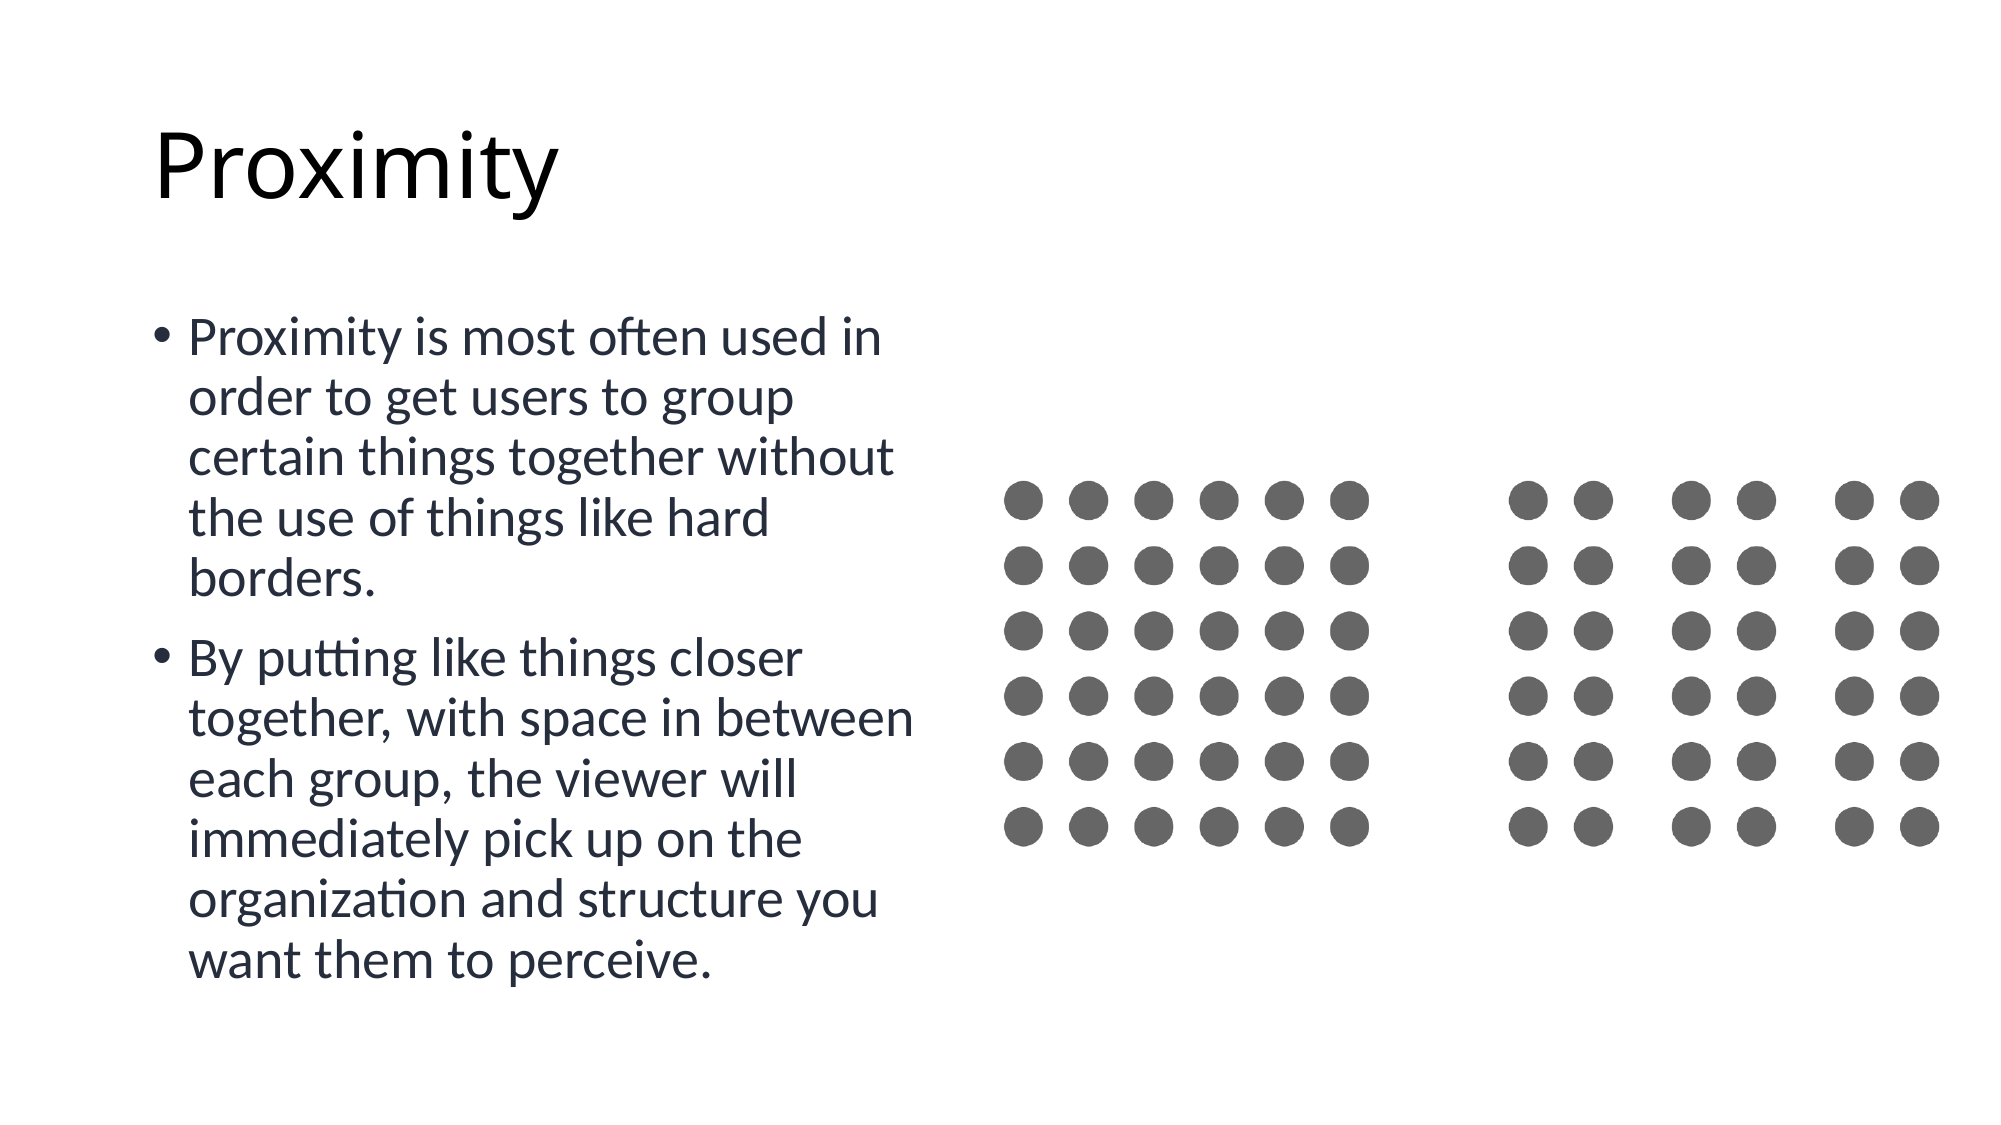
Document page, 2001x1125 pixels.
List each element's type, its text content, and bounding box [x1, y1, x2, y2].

picture [965, 457, 1982, 866]
list Proximity is most often used in order to get users to group certain things together without the use of things like hard borders. By putting like things closer together, with space in between each group, the viewer will immediately pick up on the organization and structure you want them to perceive. [137, 299, 933, 1014]
title Proximity [137, 59, 1863, 278]
